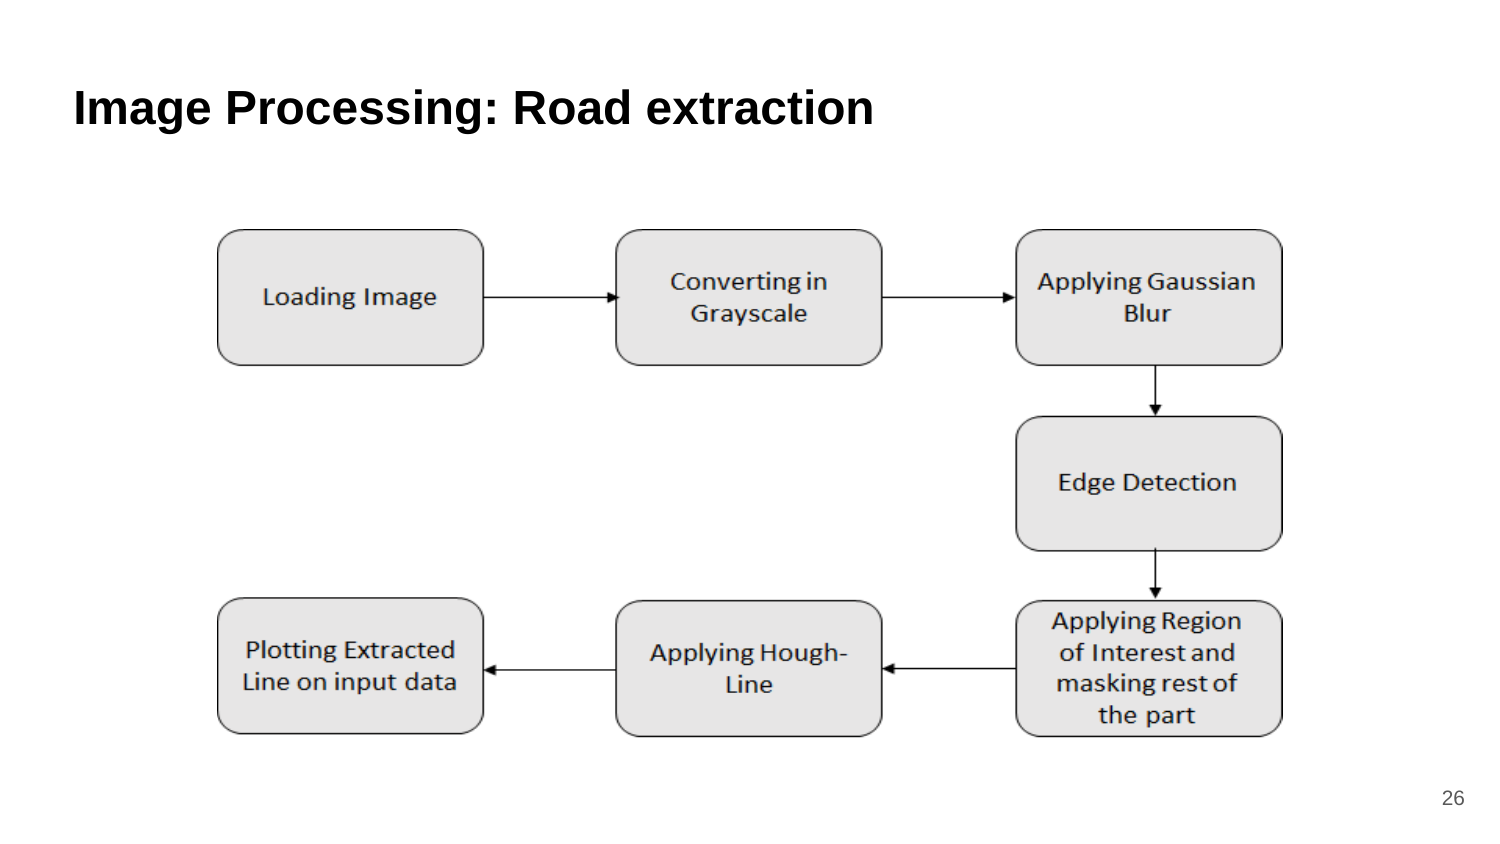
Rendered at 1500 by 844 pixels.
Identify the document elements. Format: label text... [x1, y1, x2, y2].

title Image Processing: Road extraction [58, 61, 1005, 167]
picture [216, 229, 1284, 748]
slide_number 26 [1389, 764, 1480, 830]
